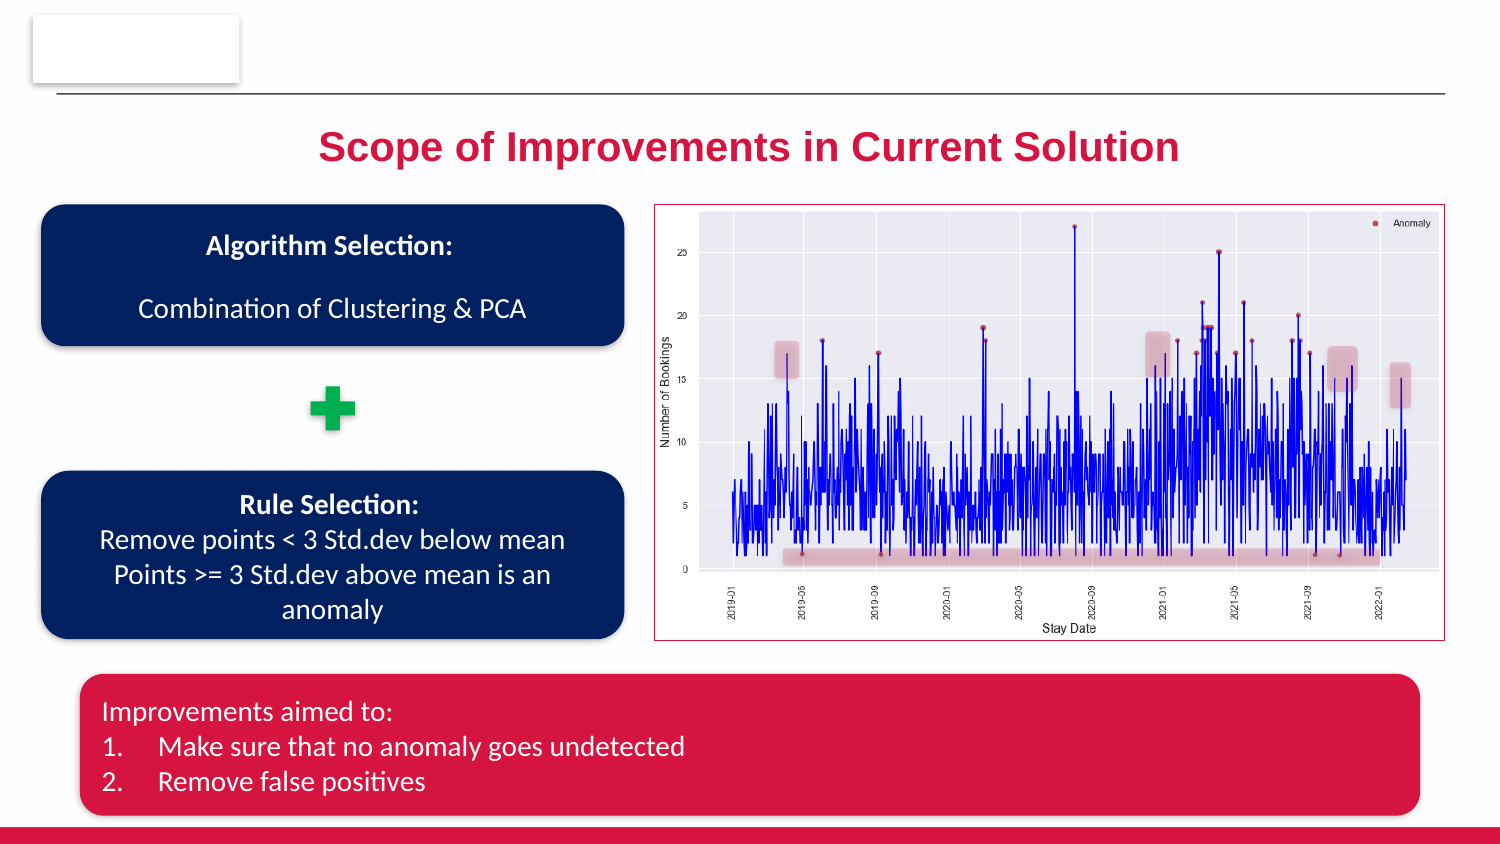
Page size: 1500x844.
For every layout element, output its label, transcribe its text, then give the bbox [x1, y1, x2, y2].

text_box [310, 386, 356, 431]
text_box Rule Selection: Remove points < 3 Std.dev below mean Points >= 3 Std.dev above mean is an anomaly [40, 469, 626, 640]
text_box Improvements aimed to: Make sure that no anomaly goes undetected Remove false positives [79, 673, 1421, 817]
text_box Algorithm Selection: Combination of Clustering & PCA [40, 203, 626, 347]
picture [0, 0, 1500, 844]
text_box Scope of Improvements in Current Solution [54, 117, 1445, 173]
